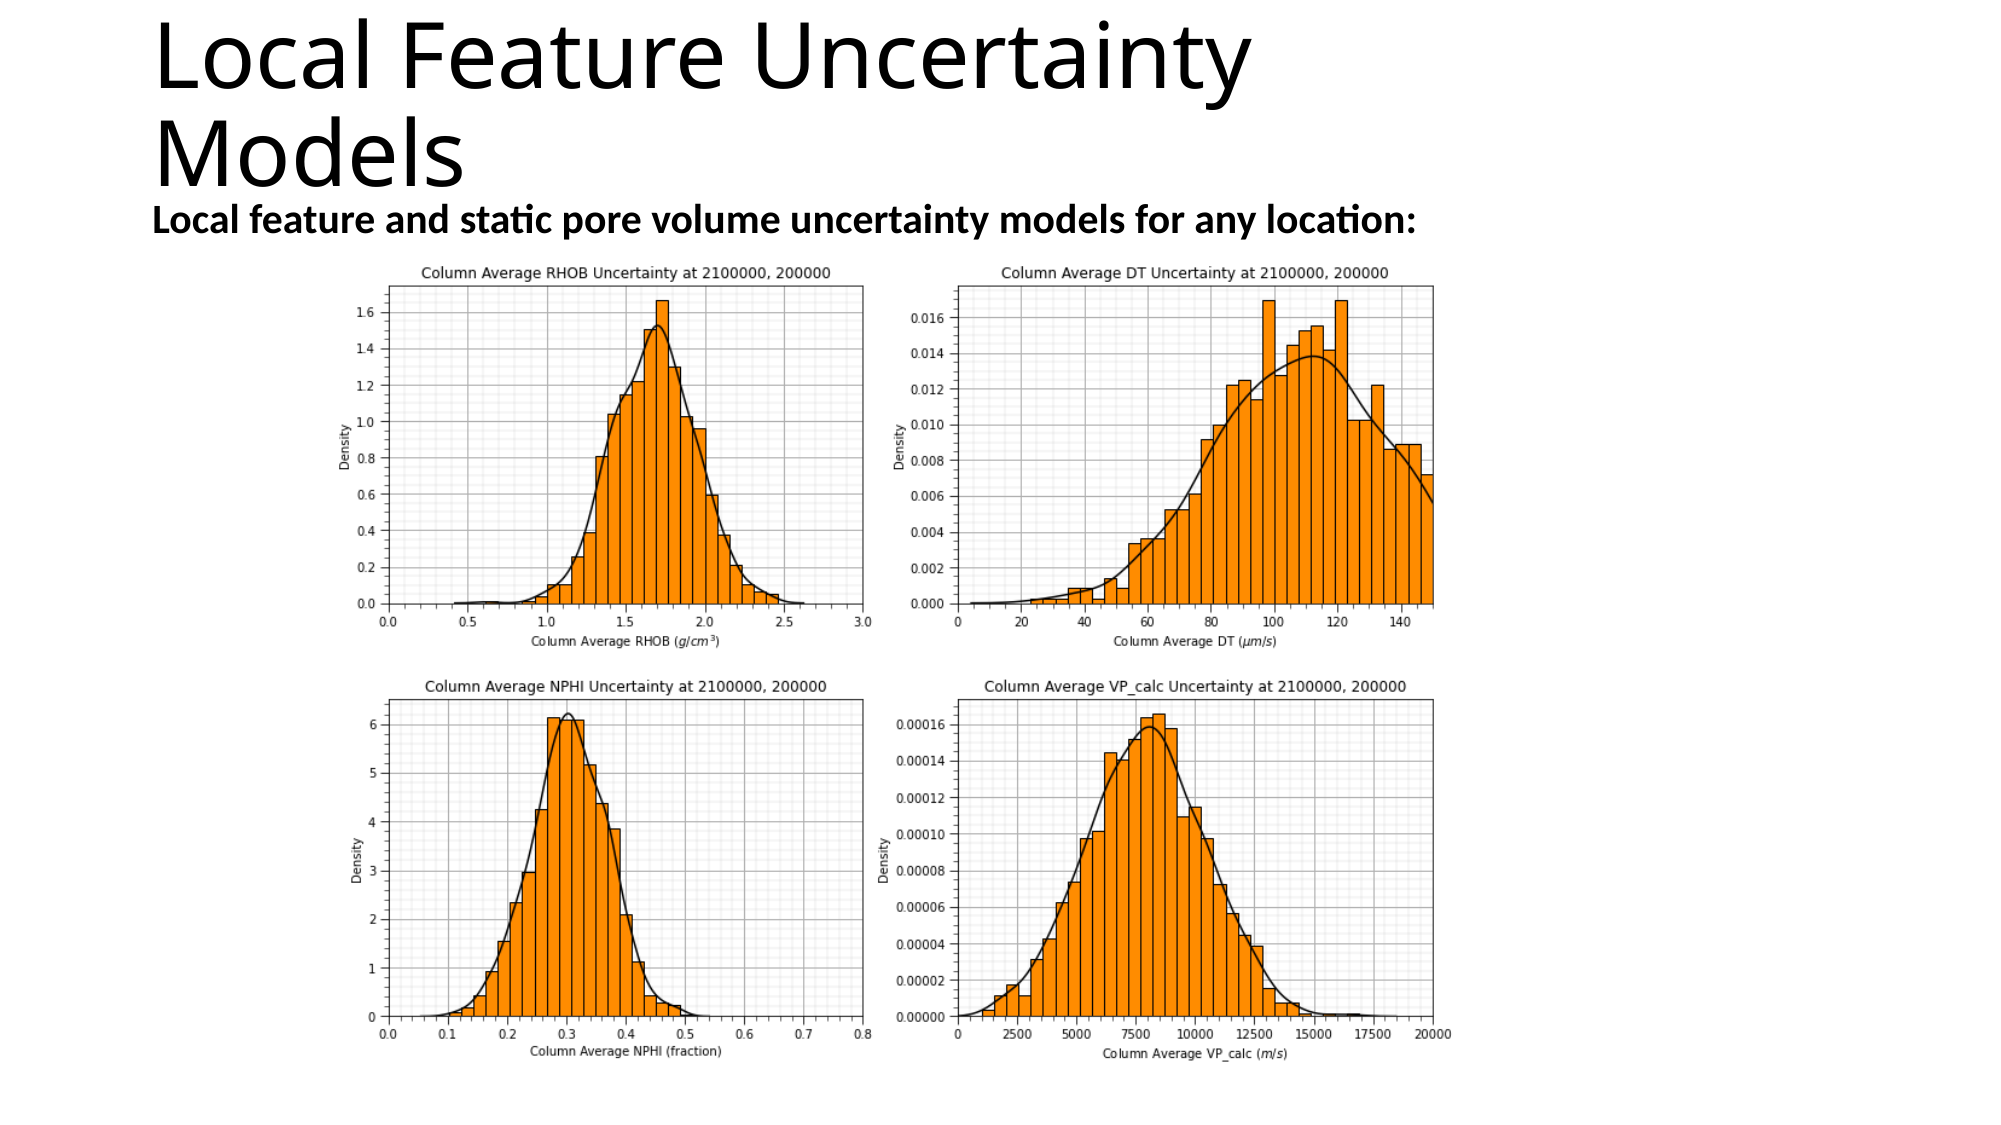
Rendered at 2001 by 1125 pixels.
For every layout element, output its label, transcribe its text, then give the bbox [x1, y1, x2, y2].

picture [326, 259, 1469, 1086]
title Local Feature Uncertainty Models [137, 0, 1523, 180]
text_box Local feature and static pore volume uncertainty models for any location: [137, 180, 1956, 841]
